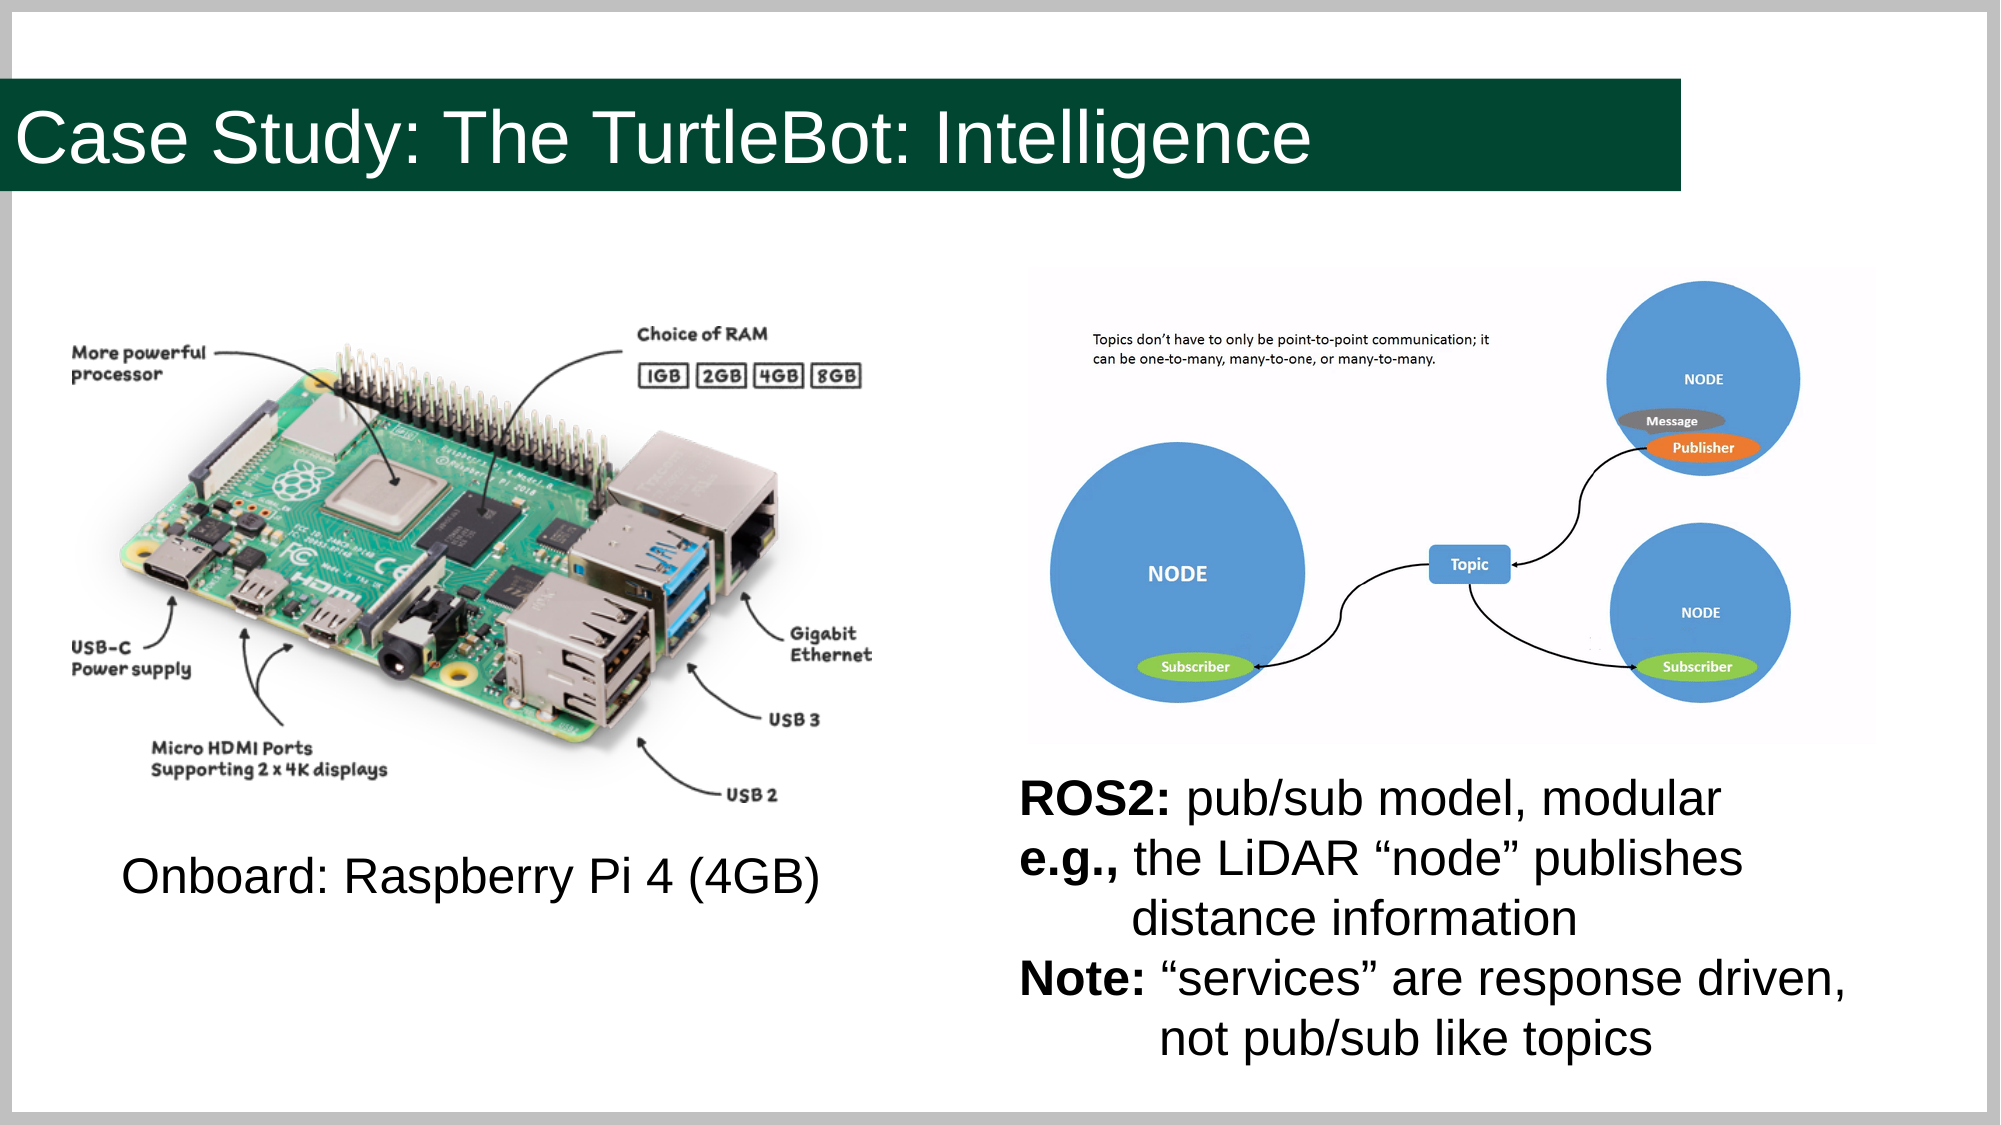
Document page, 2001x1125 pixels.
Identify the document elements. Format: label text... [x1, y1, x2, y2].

text_box Onboard: Raspberry Pi 4 (4GB) [106, 836, 837, 911]
text_box [0, 78, 1681, 192]
picture [71, 326, 872, 803]
text_box Case Study: The TurtleBot: Intelligence [0, 84, 1360, 184]
text_box ROS2: pub/sub model, modular e.g., the LiDAR “node” publishes distance information Note: “services” are response driven, not pub/sub like topics [1004, 757, 1877, 1125]
picture [1028, 267, 1876, 744]
text_box [0, 0, 2000, 1125]
